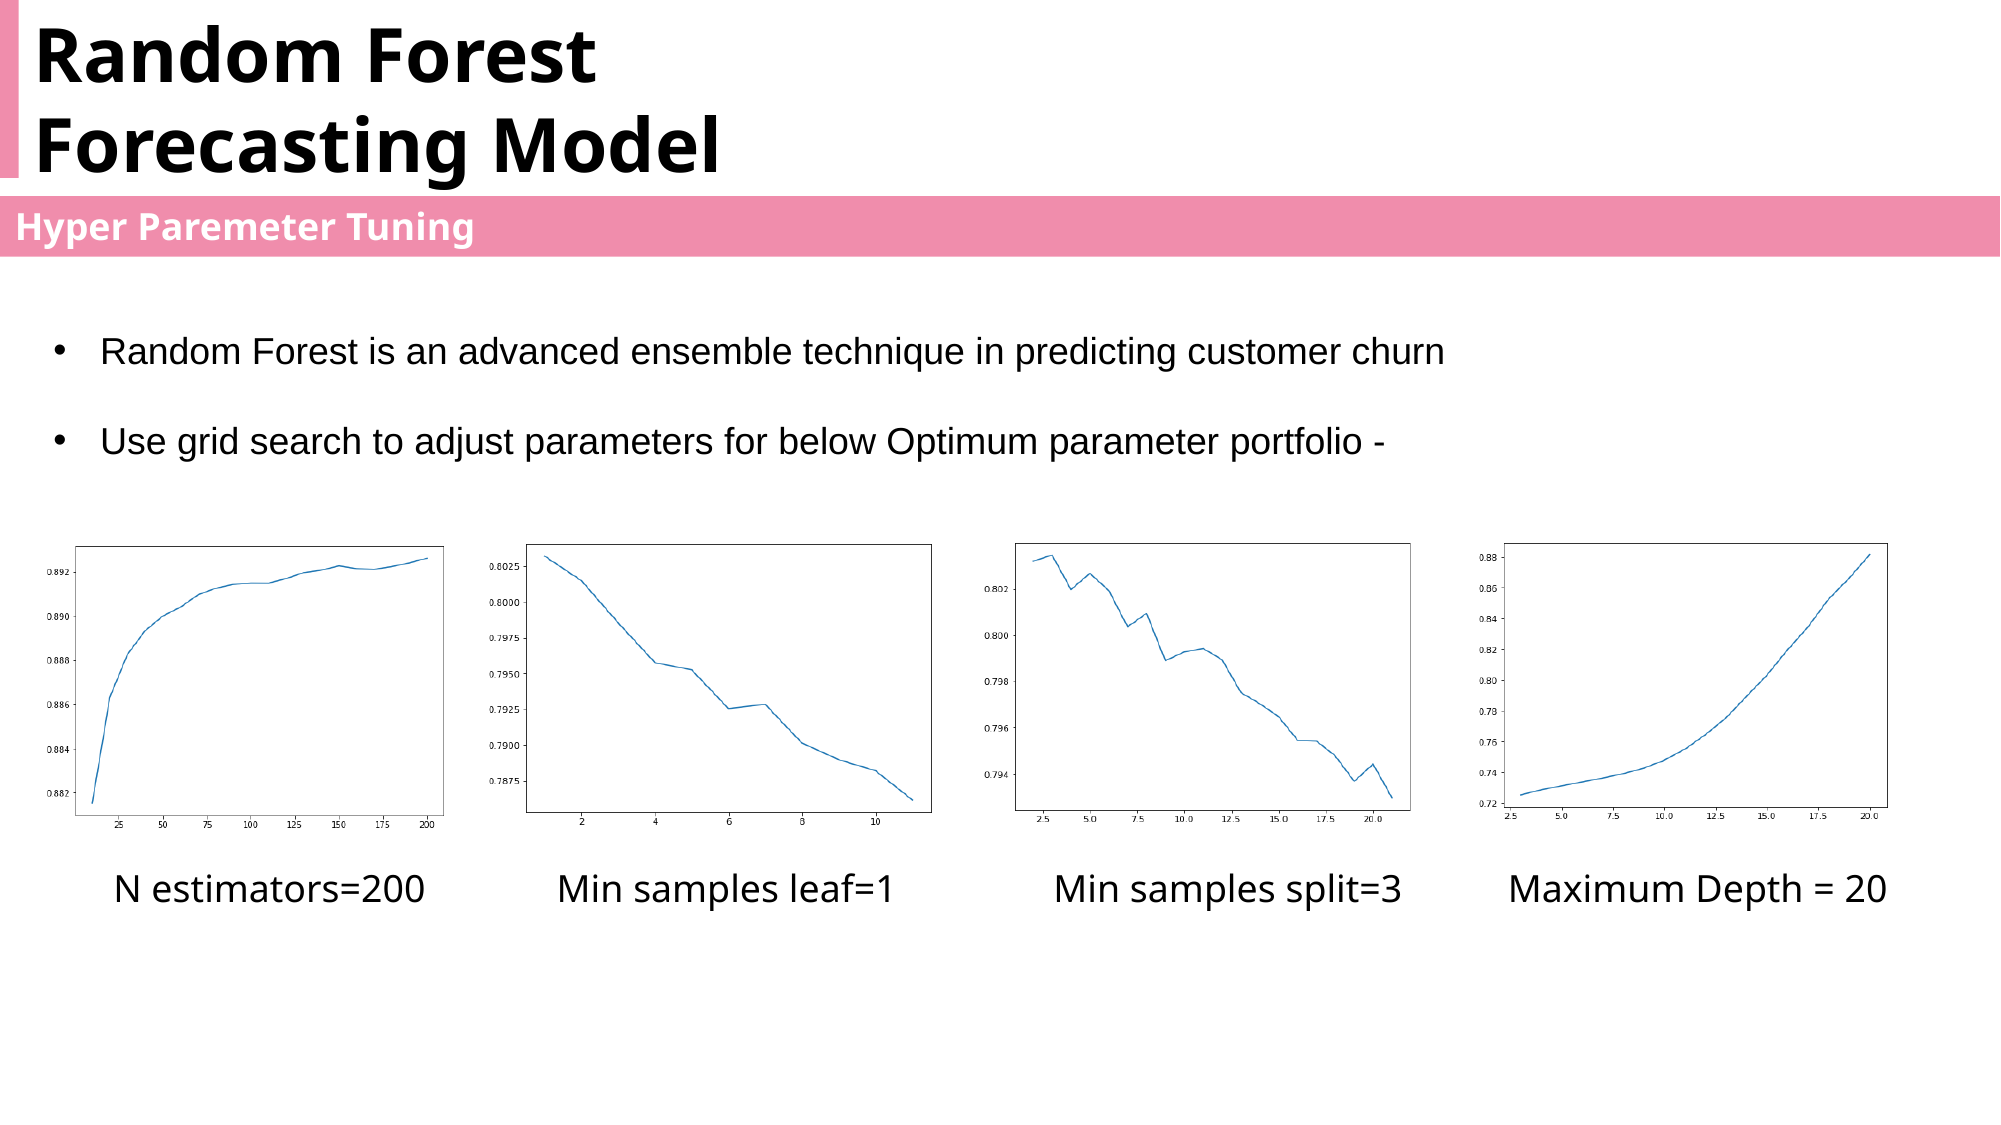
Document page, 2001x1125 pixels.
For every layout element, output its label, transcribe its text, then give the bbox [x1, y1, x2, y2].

text_box [0, 196, 2000, 257]
text_box Hyper Paremeter Tuning [0, 196, 491, 256]
text_box [0, 0, 18, 178]
text_box Random Forest is an advanced ensemble technique in predicting customer churn Use grid search to adjust parameters for below Optimum parameter portfolio - [38, 319, 1837, 470]
picture [1468, 537, 1896, 830]
text_box N estimators=200 [98, 857, 441, 918]
text_box Random Forest Forecasting Model [18, 0, 819, 195]
picture [38, 536, 453, 844]
text_box Min samples split=3 [1038, 857, 1418, 918]
picture [975, 538, 1418, 830]
text_box Maximum Depth = 20 [1493, 857, 1903, 918]
text_box Min samples leaf=1 [541, 857, 912, 918]
picture [471, 538, 936, 830]
